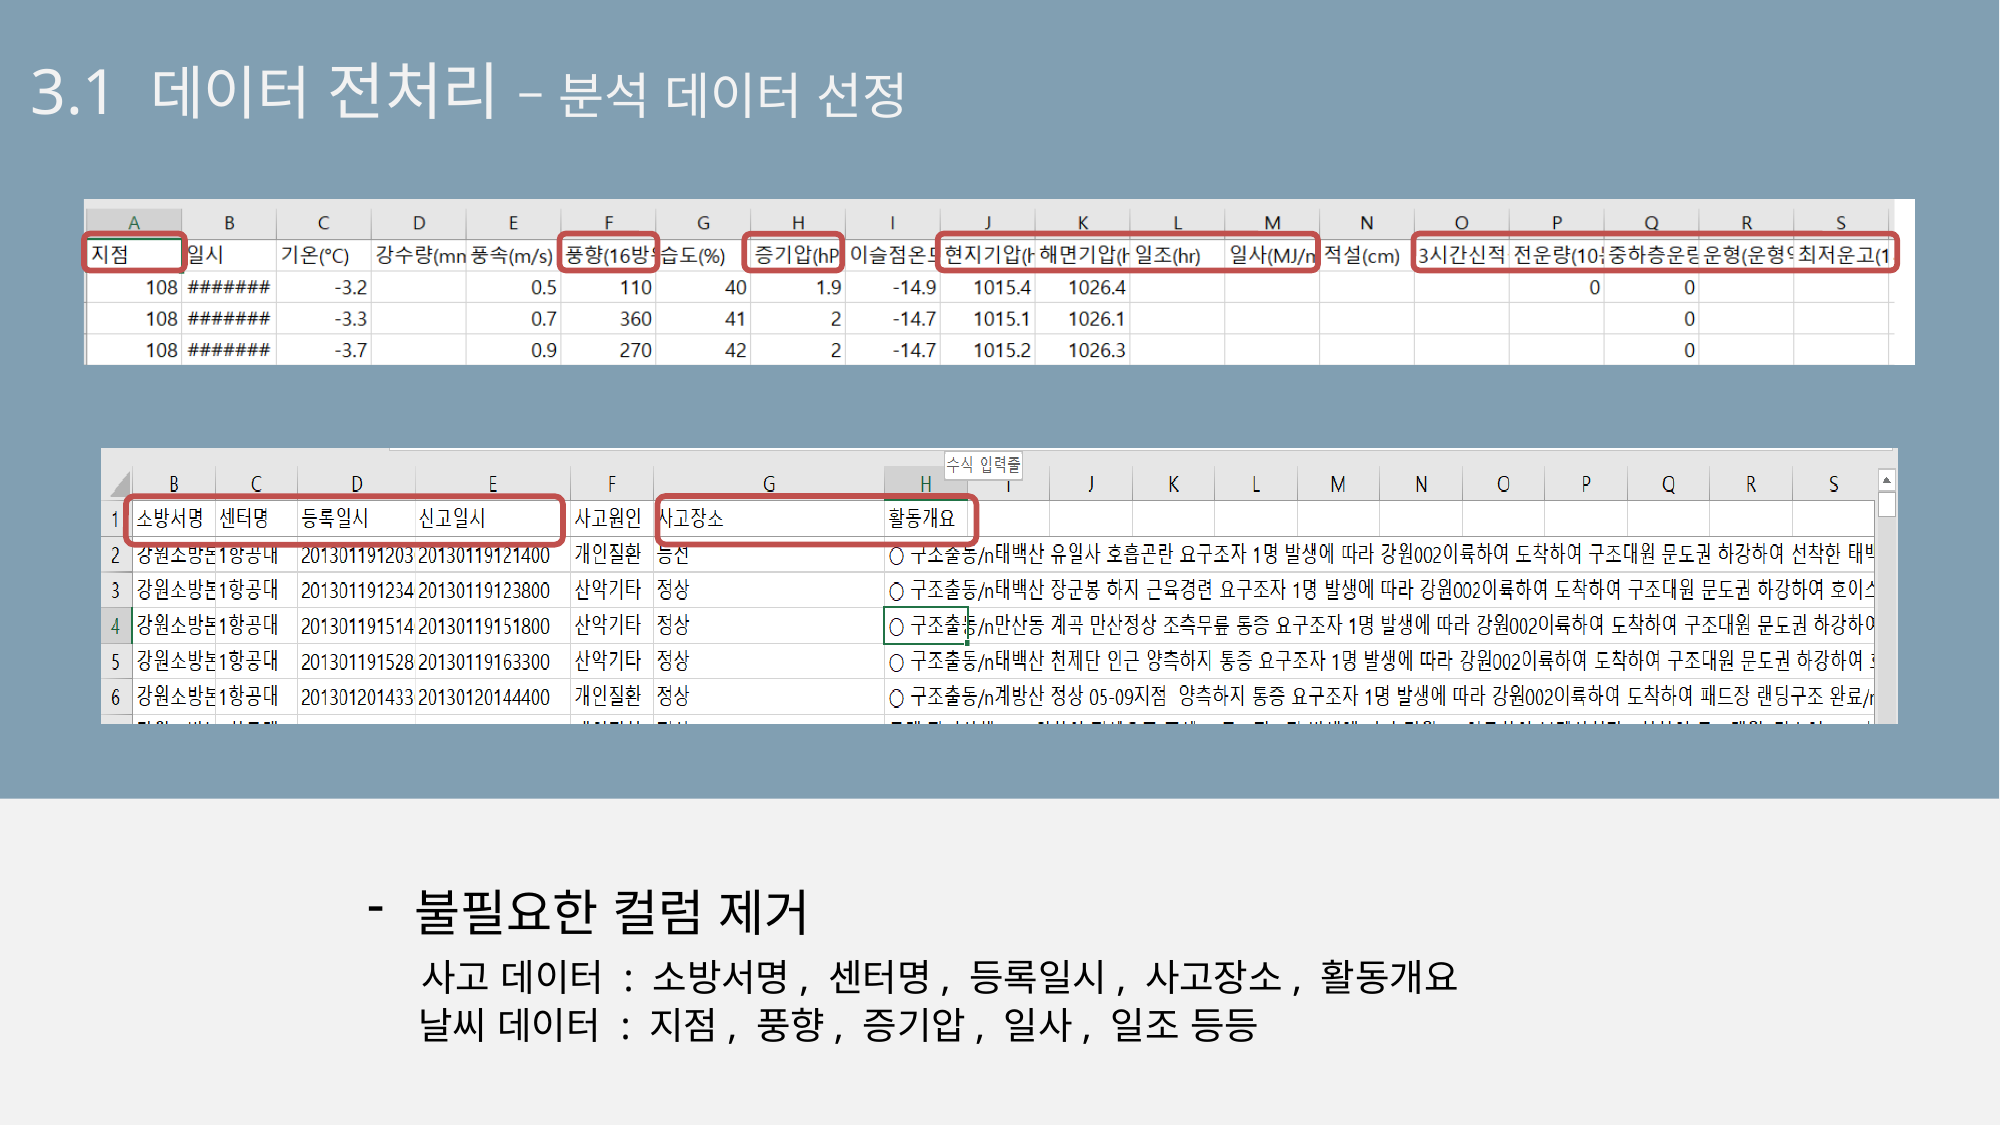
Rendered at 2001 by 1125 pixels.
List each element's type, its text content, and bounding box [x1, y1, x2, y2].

text_box 불필요한 컬럼 제거 사고 데이터 : 소방서명, 센터명, 등록일시, 사고장소, 활동개요 날씨 데이터 : 지점, 풍향, 증기압, 일사, 일조 등등 [352, 874, 1474, 1115]
picture [101, 448, 1898, 724]
picture [83, 199, 1916, 365]
text_box [0, 0, 2000, 801]
text_box 3.1 데이터 전처리 – 분석 데이터 선정 [15, 7, 1792, 135]
